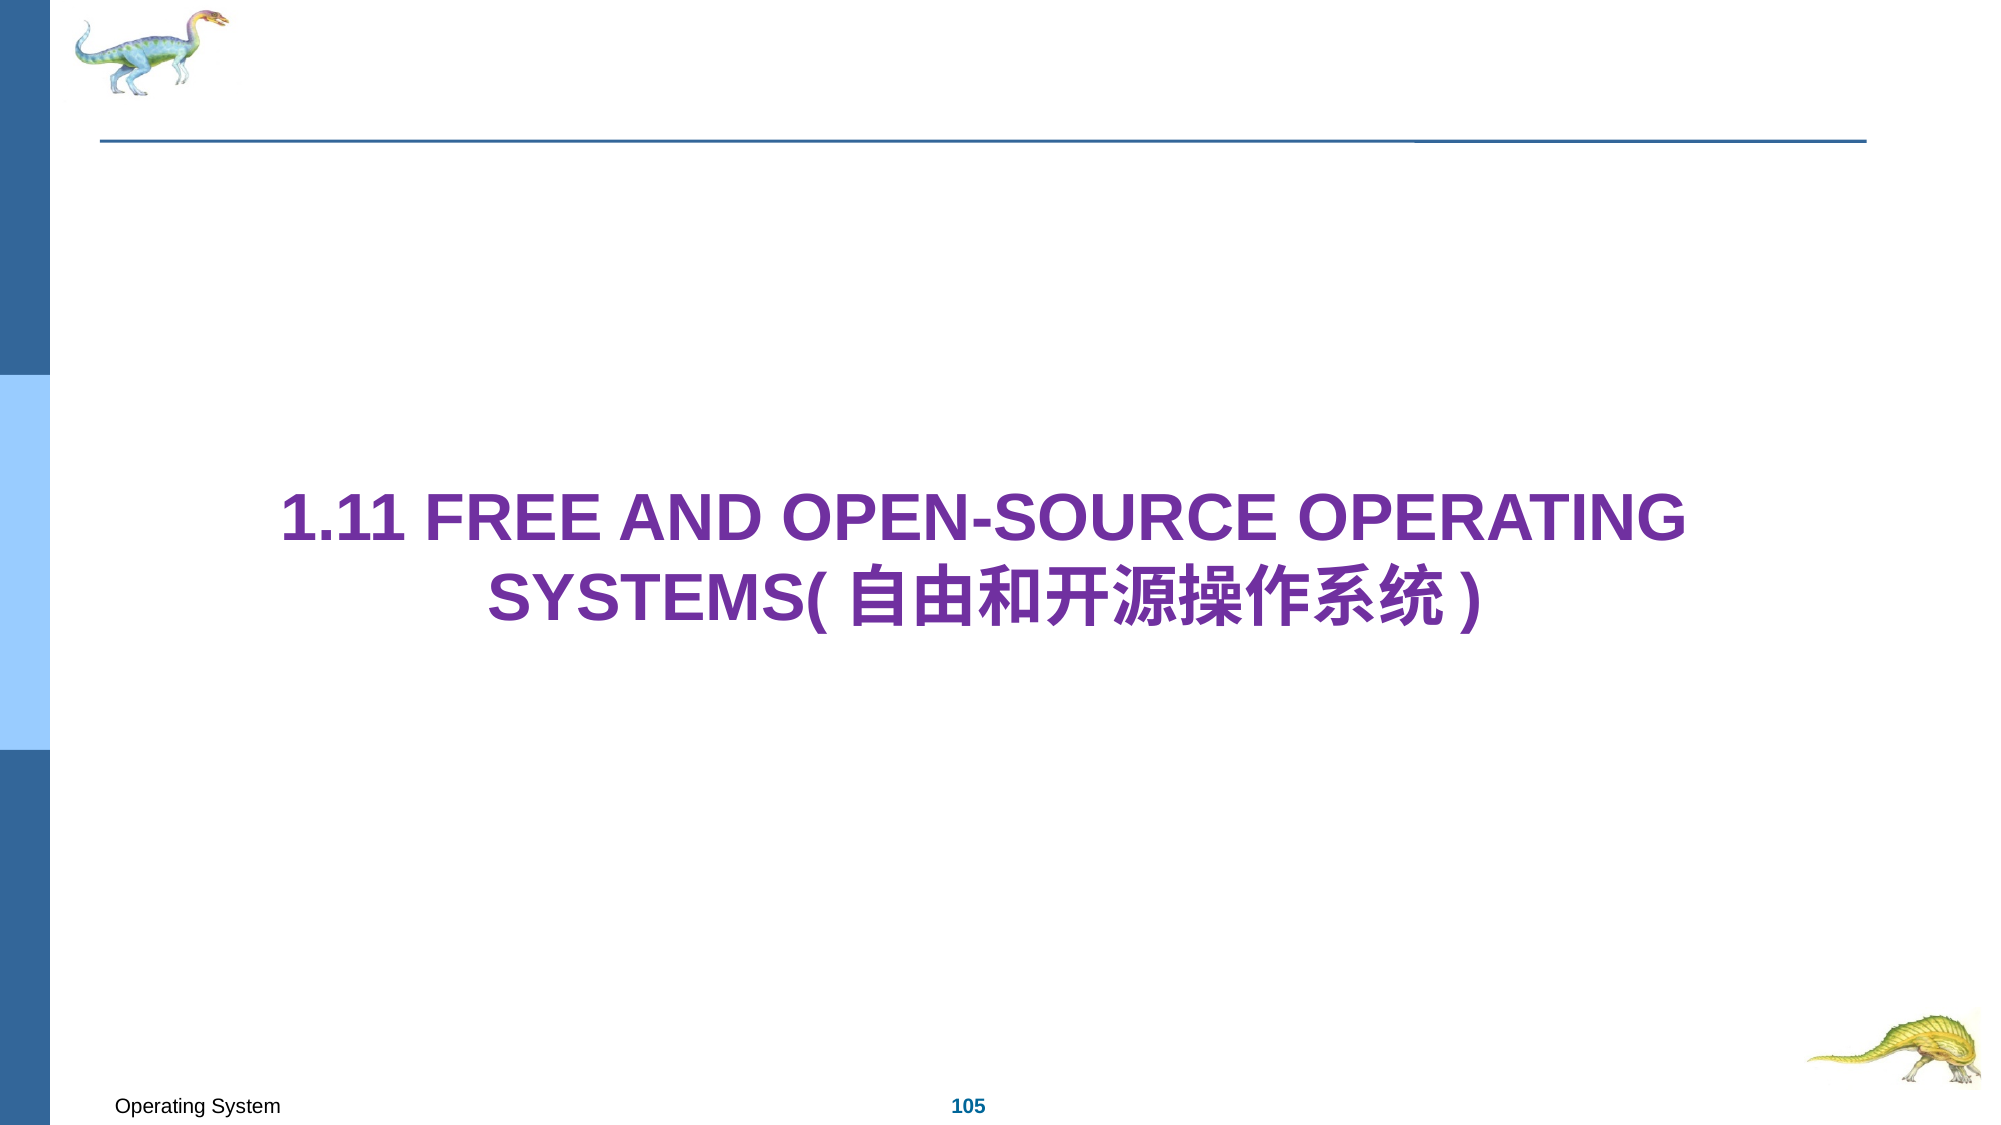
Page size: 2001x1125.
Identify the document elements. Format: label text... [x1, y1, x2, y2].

title 1.11 Free and Open-Source Operating Systems(自由和开源操作系统) [135, 466, 1836, 690]
picture [1804, 1007, 1982, 1090]
picture [62, 0, 246, 105]
